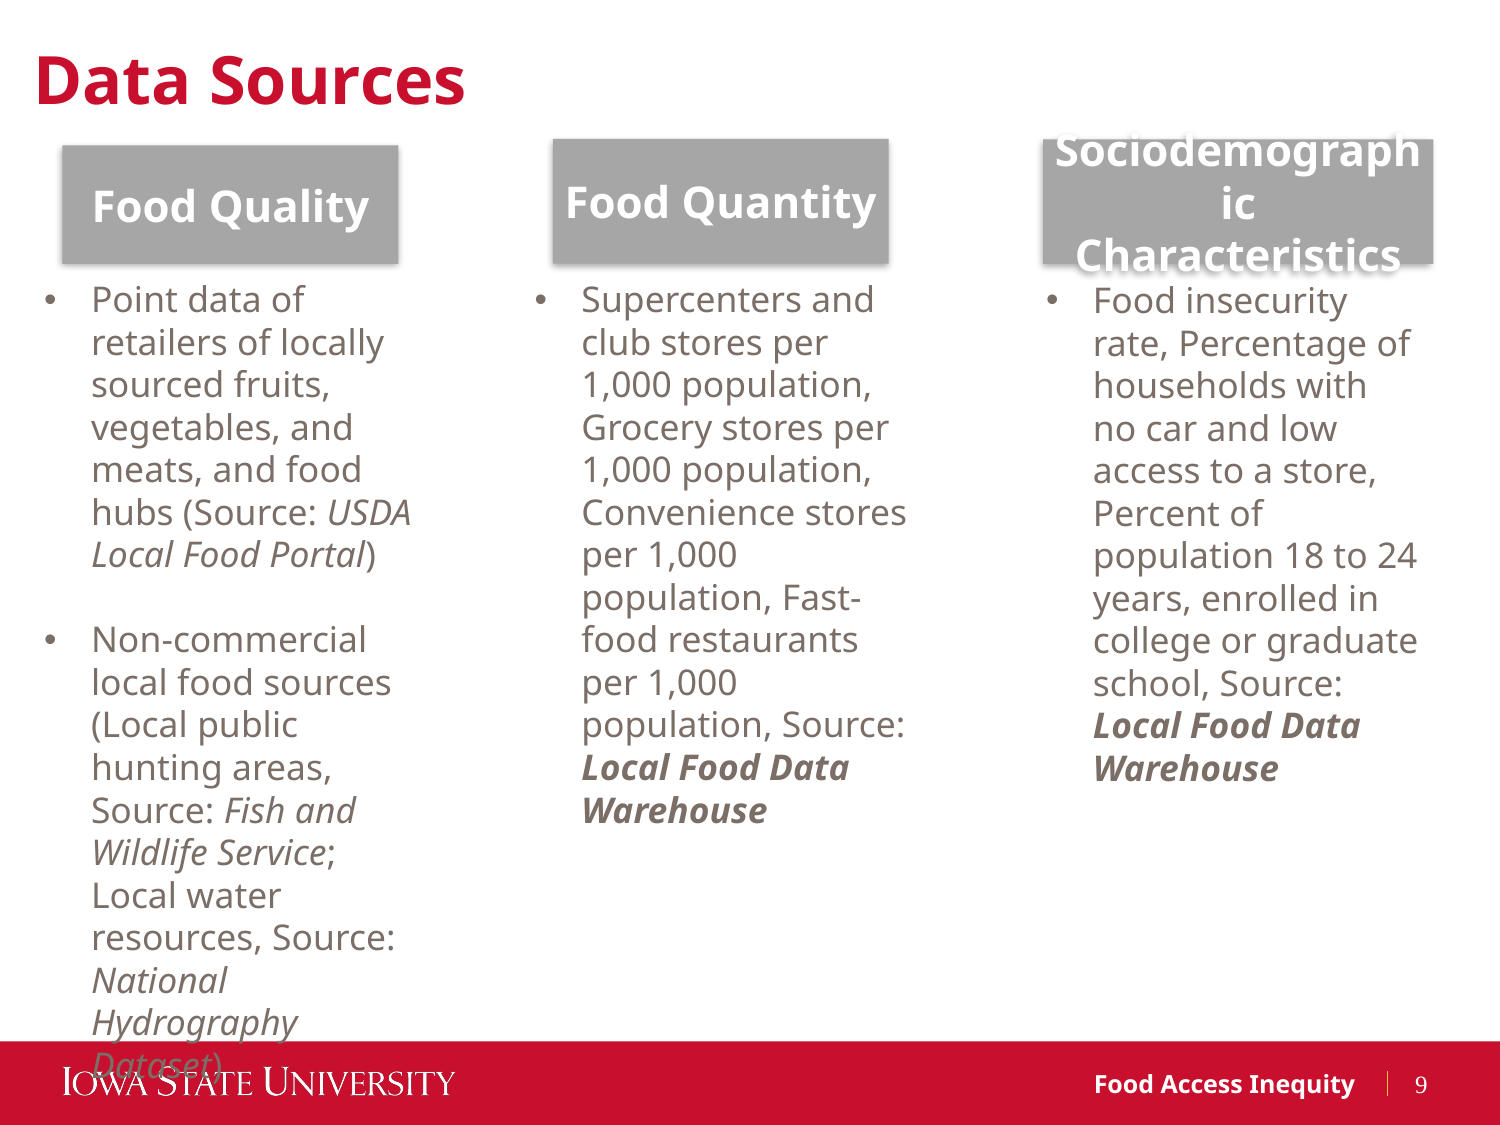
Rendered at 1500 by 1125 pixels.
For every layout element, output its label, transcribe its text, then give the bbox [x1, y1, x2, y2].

text_box Food Quantity [552, 138, 889, 264]
text_box Point data of retailers of locally sourced fruits, vegetables, and meats, and food hubs (Source: USDA Local Food Portal) Non-commercial local food sources (Local public hunting areas, Source: Fish and Wildlife Service; Local water resources, Source: National Hydrography Dataset) [29, 270, 432, 1125]
text_box Food Quality [62, 145, 399, 265]
text_box Sociodemographic Characteristics [1042, 138, 1434, 265]
text_box Data Sources [24, 22, 1469, 145]
picture [432, 1066, 456, 1100]
text_box Food insecurity rate, Percentage of households with no car and low access to a store, Percent of population 18 to 24 years, enrolled in college or graduate school, Source: Local Food Data Warehouse [1031, 270, 1434, 846]
text_box Supercenters and club stores per 1,000 population, Grocery stores per 1,000 population, Convenience stores per 1,000 population, Fast-food restaurants per 1,000 population, Source: Local Food Data Warehouse [519, 270, 922, 933]
